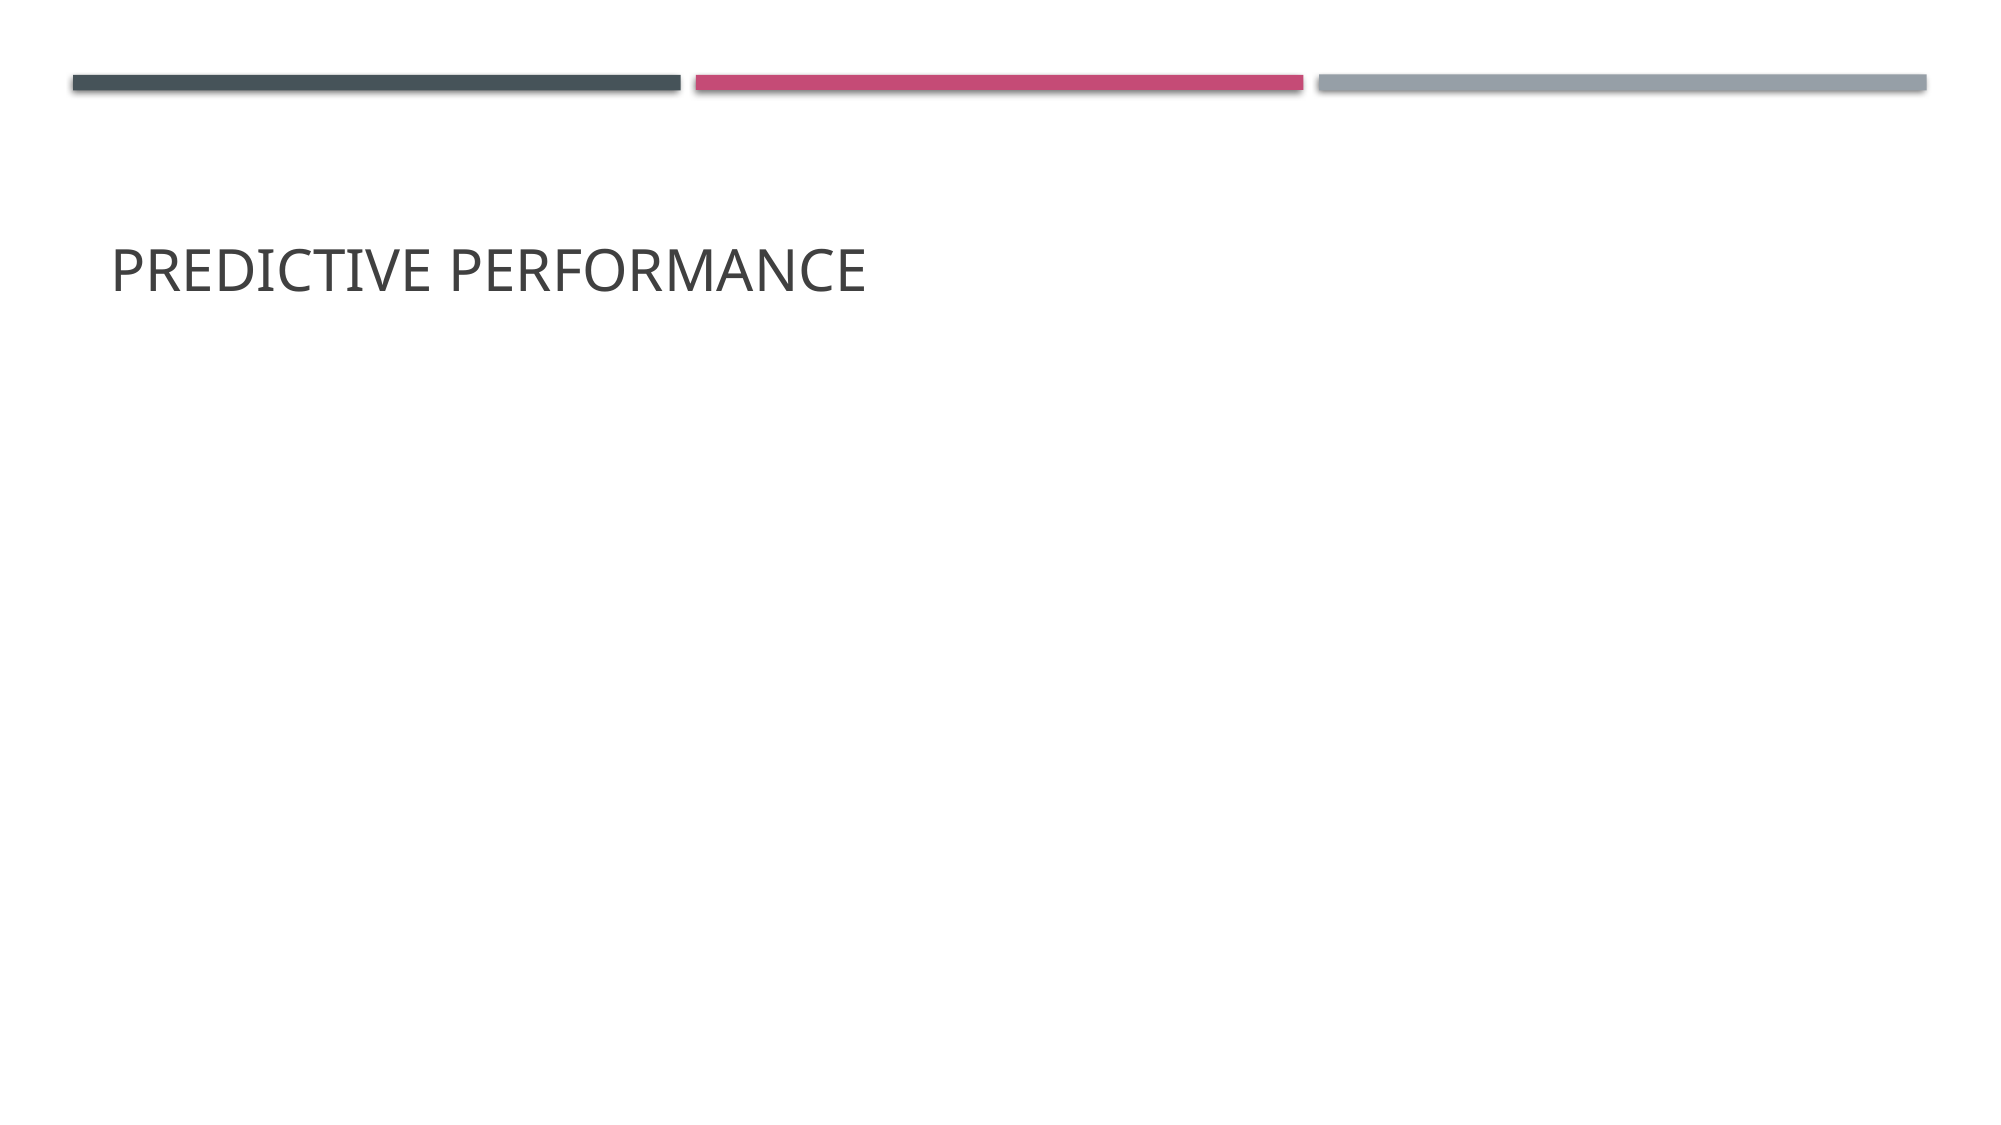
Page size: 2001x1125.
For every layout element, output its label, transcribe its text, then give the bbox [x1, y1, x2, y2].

title Predictive Performance [95, 115, 1905, 311]
